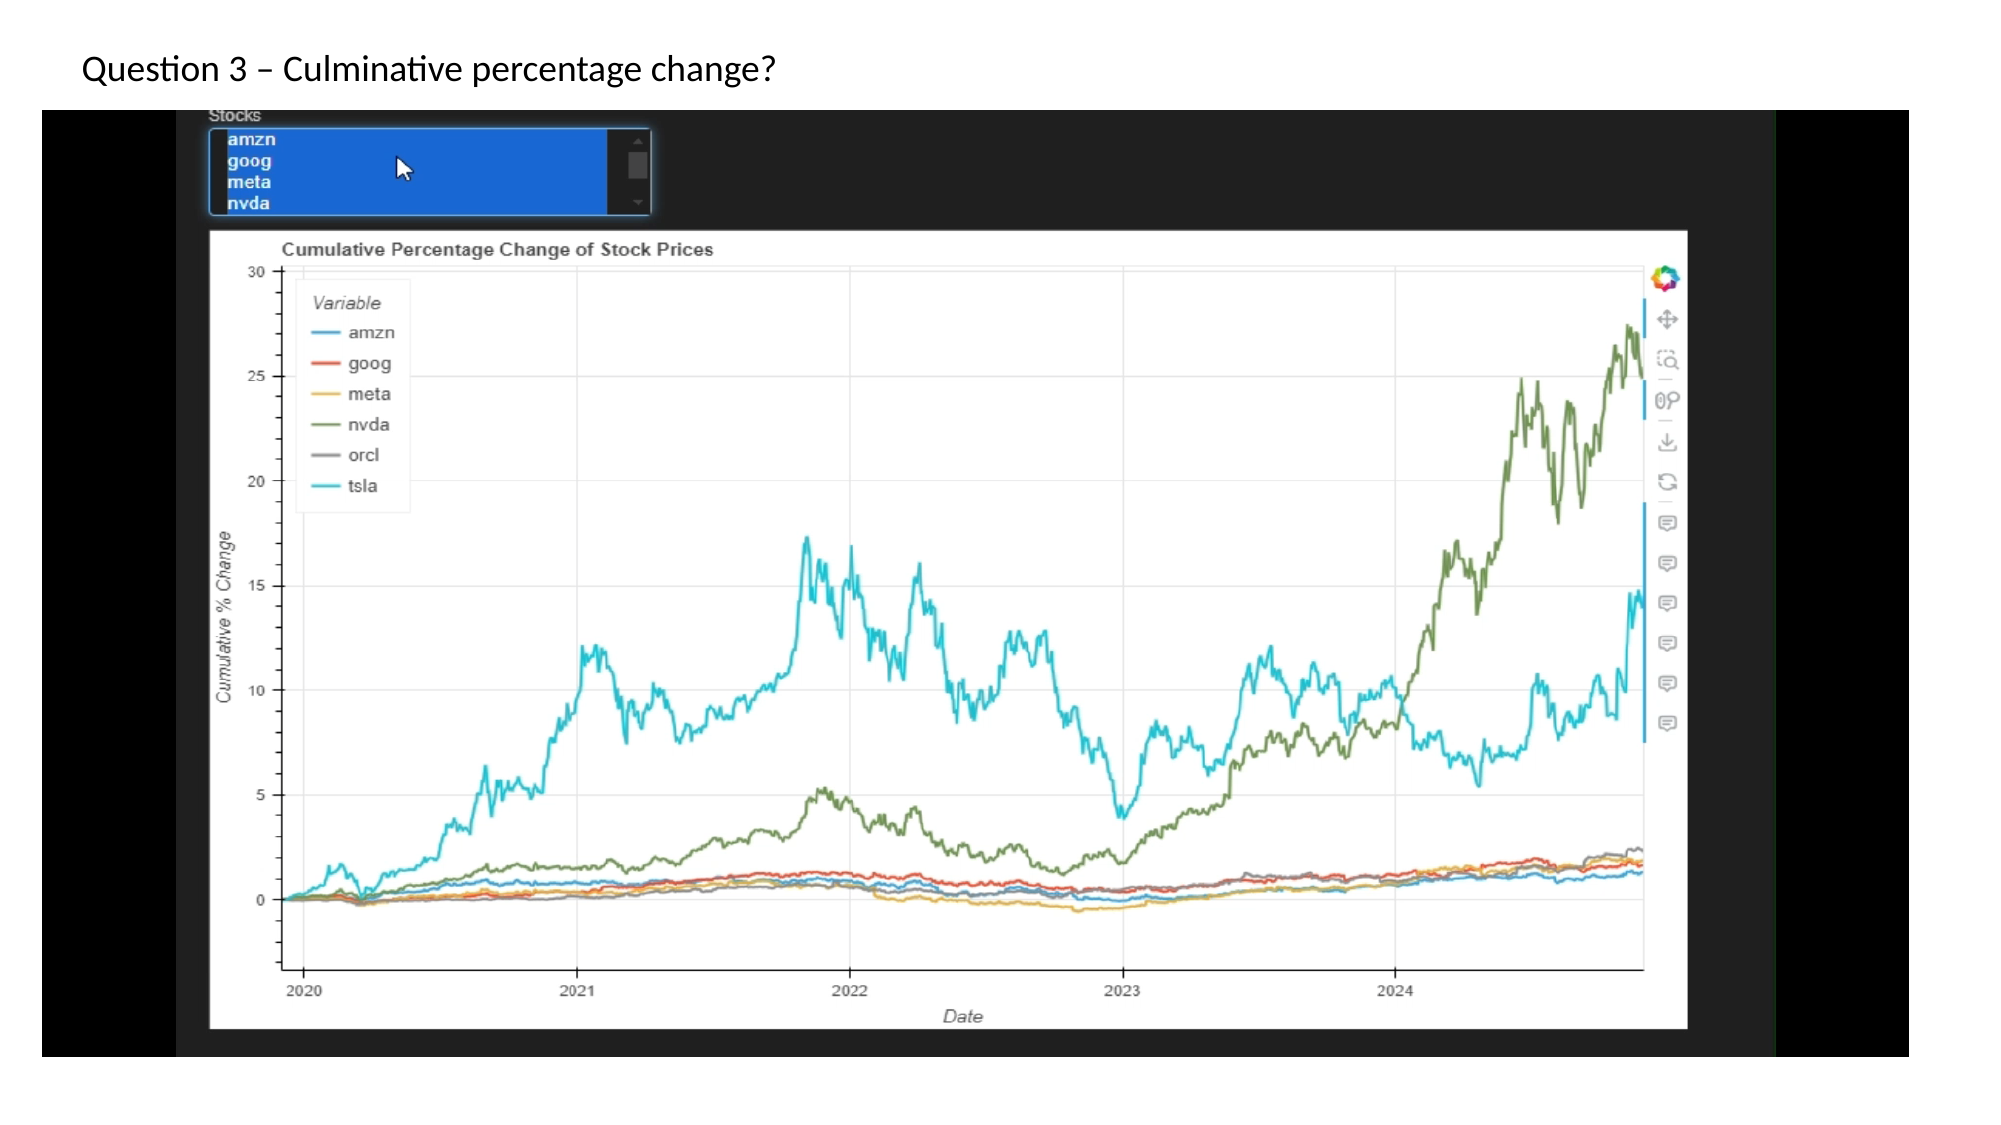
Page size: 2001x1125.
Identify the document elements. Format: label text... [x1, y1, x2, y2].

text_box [41, 109, 1910, 1058]
text_box Question 3 – Culminative percentage change? [66, 37, 794, 97]
